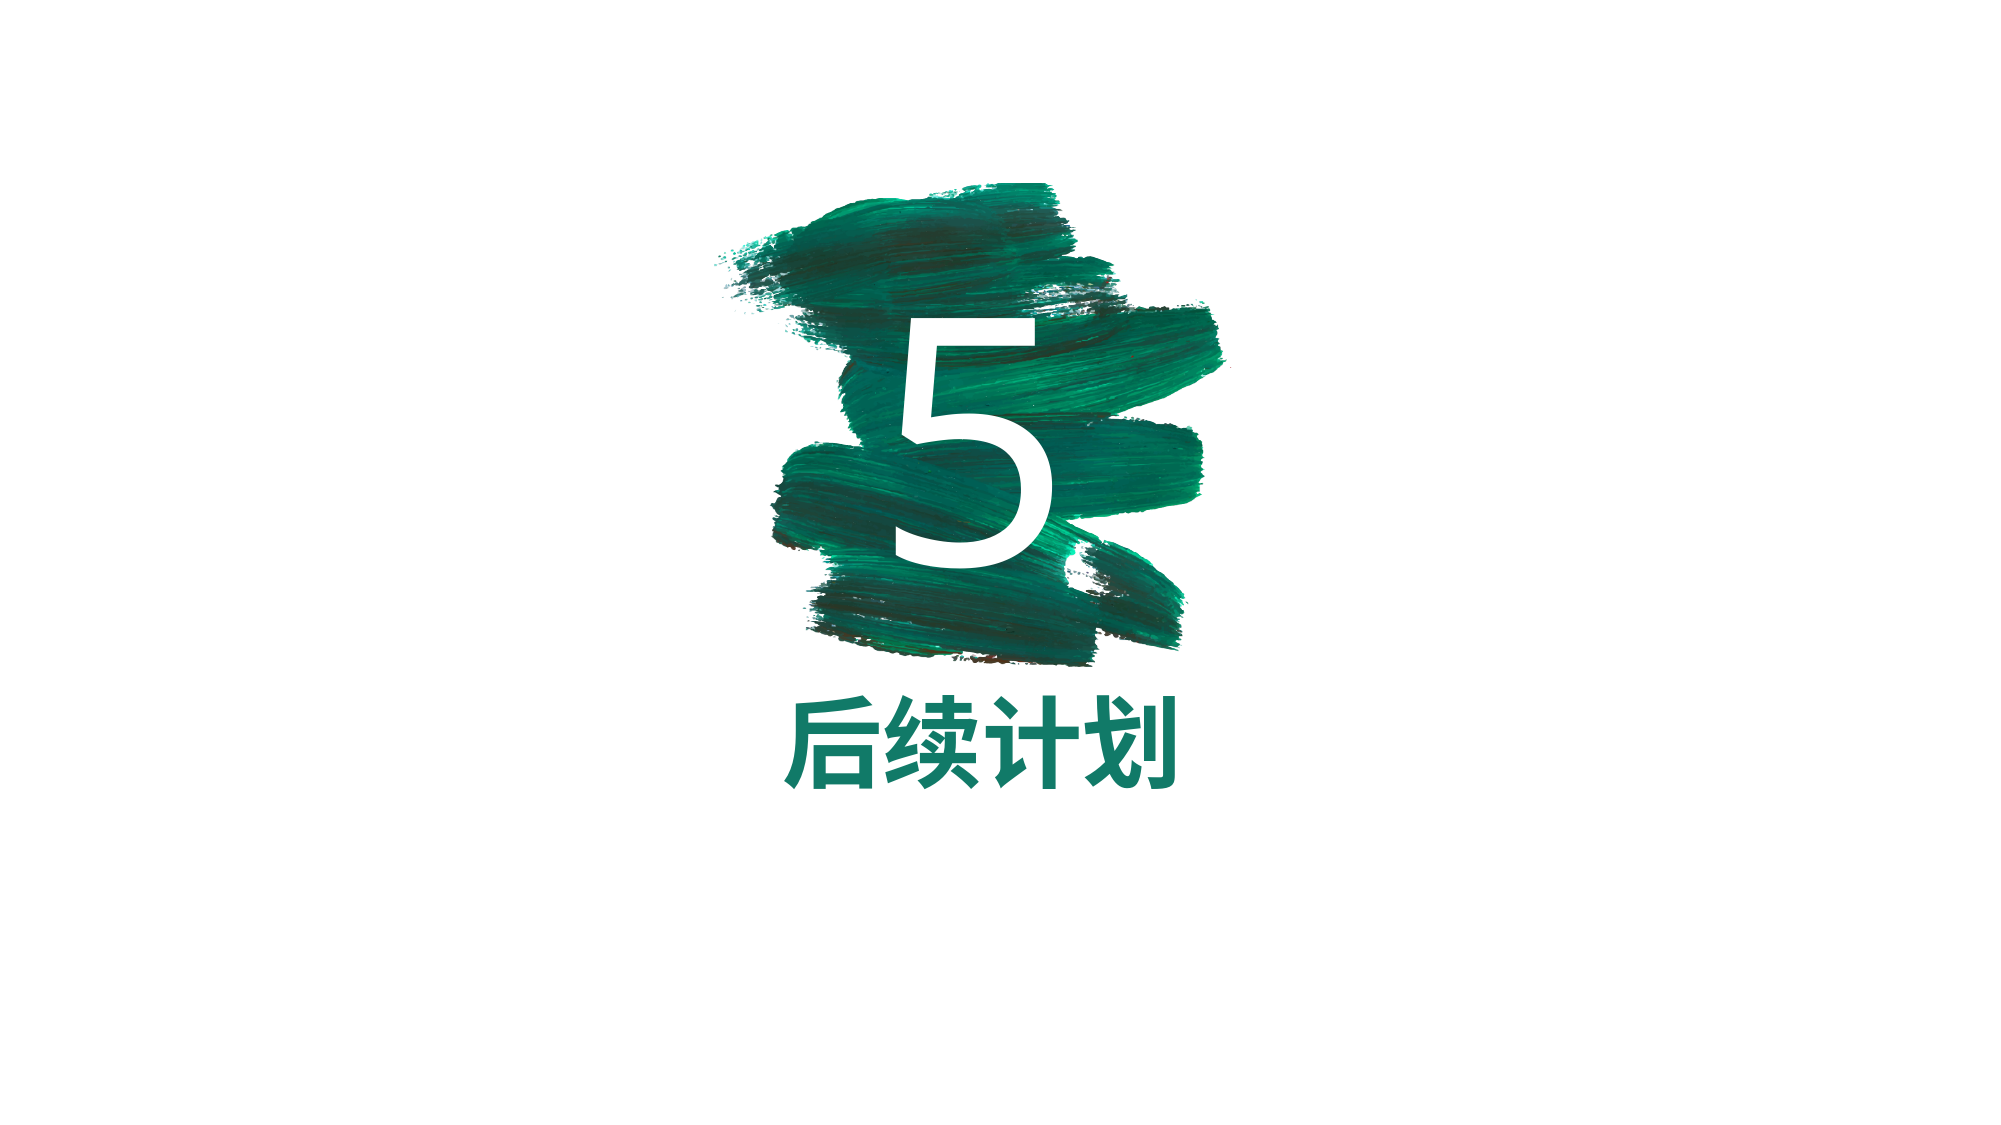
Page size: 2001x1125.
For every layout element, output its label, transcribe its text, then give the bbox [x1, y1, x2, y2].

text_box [714, 182, 1233, 667]
text_box 后续计划 [484, 673, 1480, 808]
